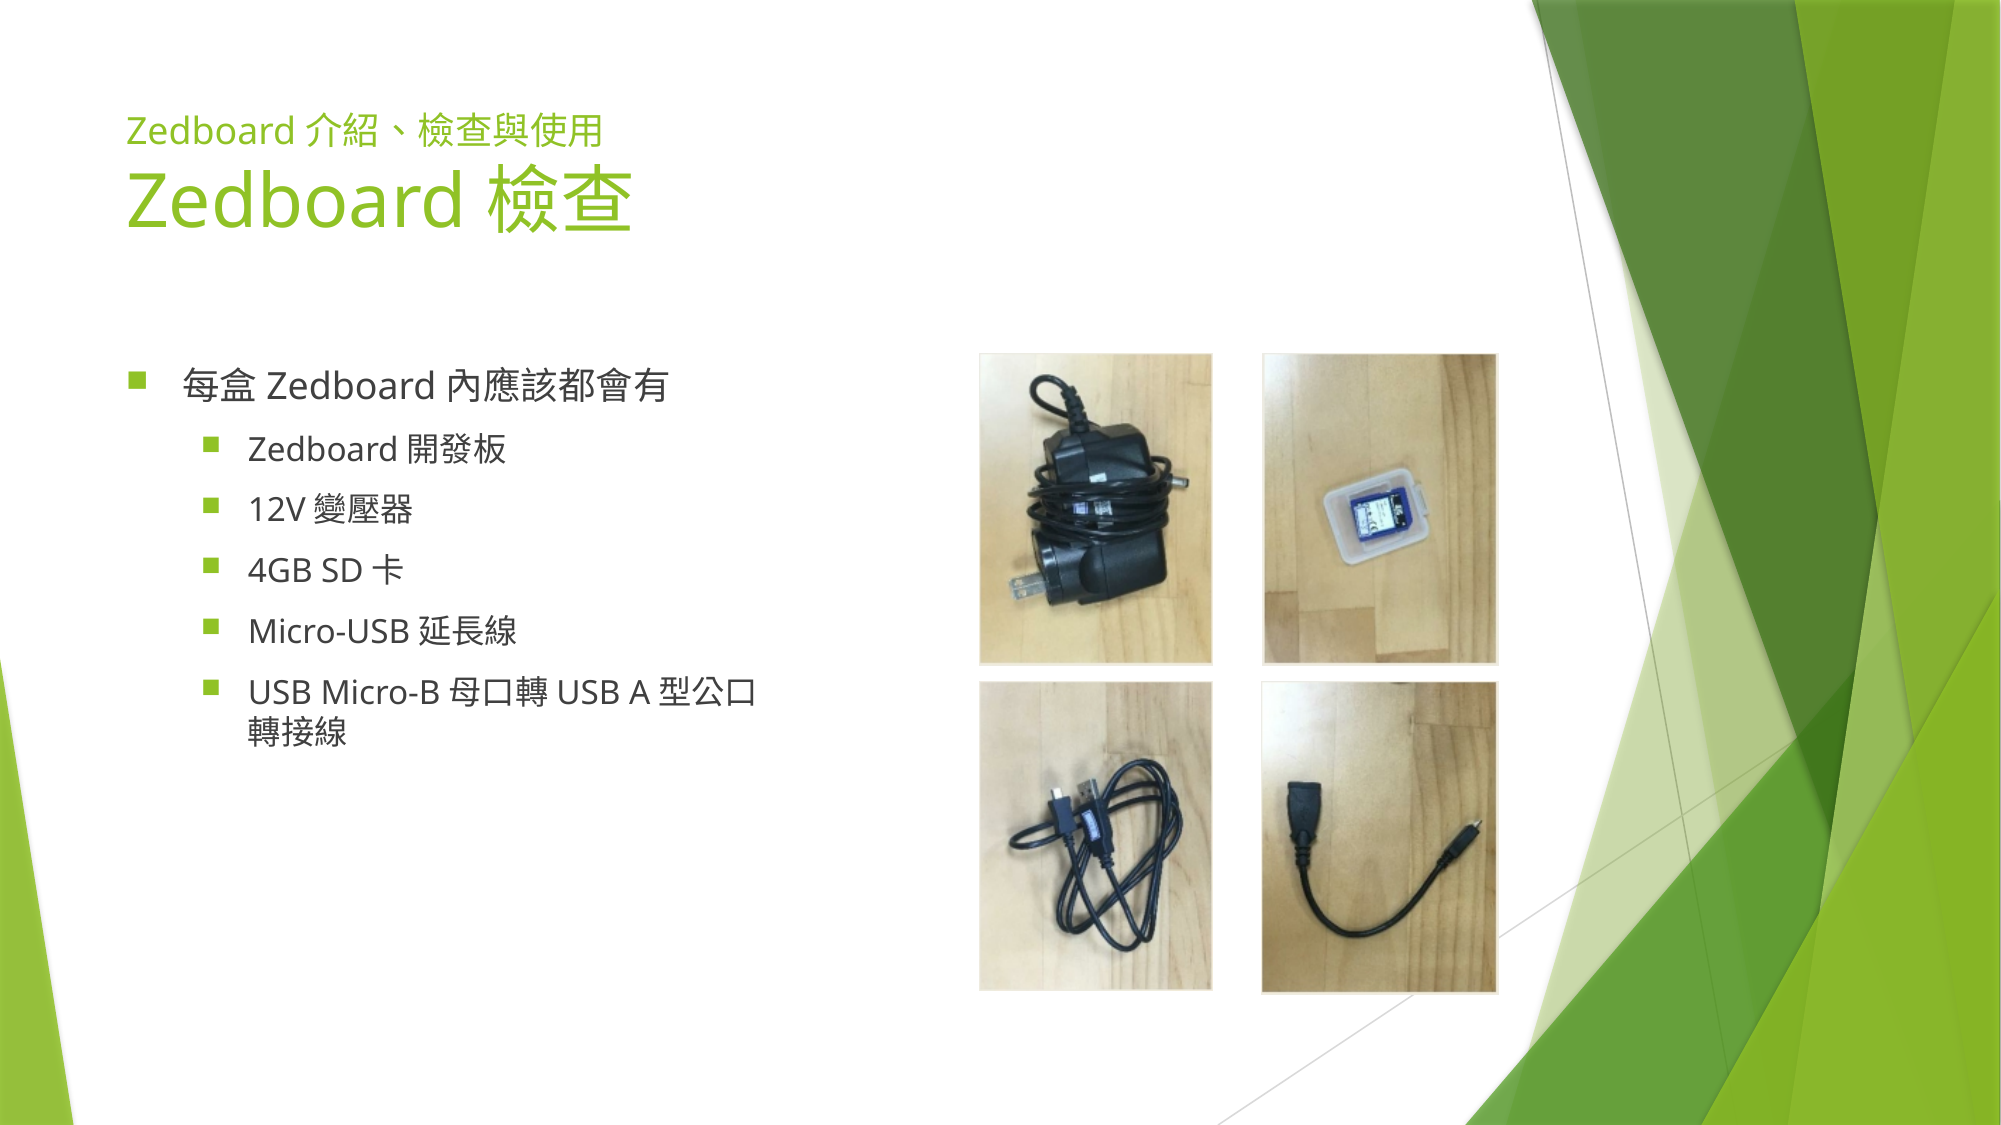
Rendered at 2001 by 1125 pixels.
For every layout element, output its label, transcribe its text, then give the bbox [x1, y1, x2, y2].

picture [1260, 681, 1499, 995]
picture [1261, 353, 1499, 667]
picture [978, 681, 1214, 992]
picture [978, 353, 1214, 667]
list 每盒Zedboard內應該都會有 Zedboard開發板 12V變壓器 4GB SD卡 Micro-USB延長線 USB Micro-B母口轉USB A型公口轉接線 [111, 354, 798, 992]
title Zedboard介紹、檢查與使用 Zedboard檢查 [111, 99, 1522, 317]
